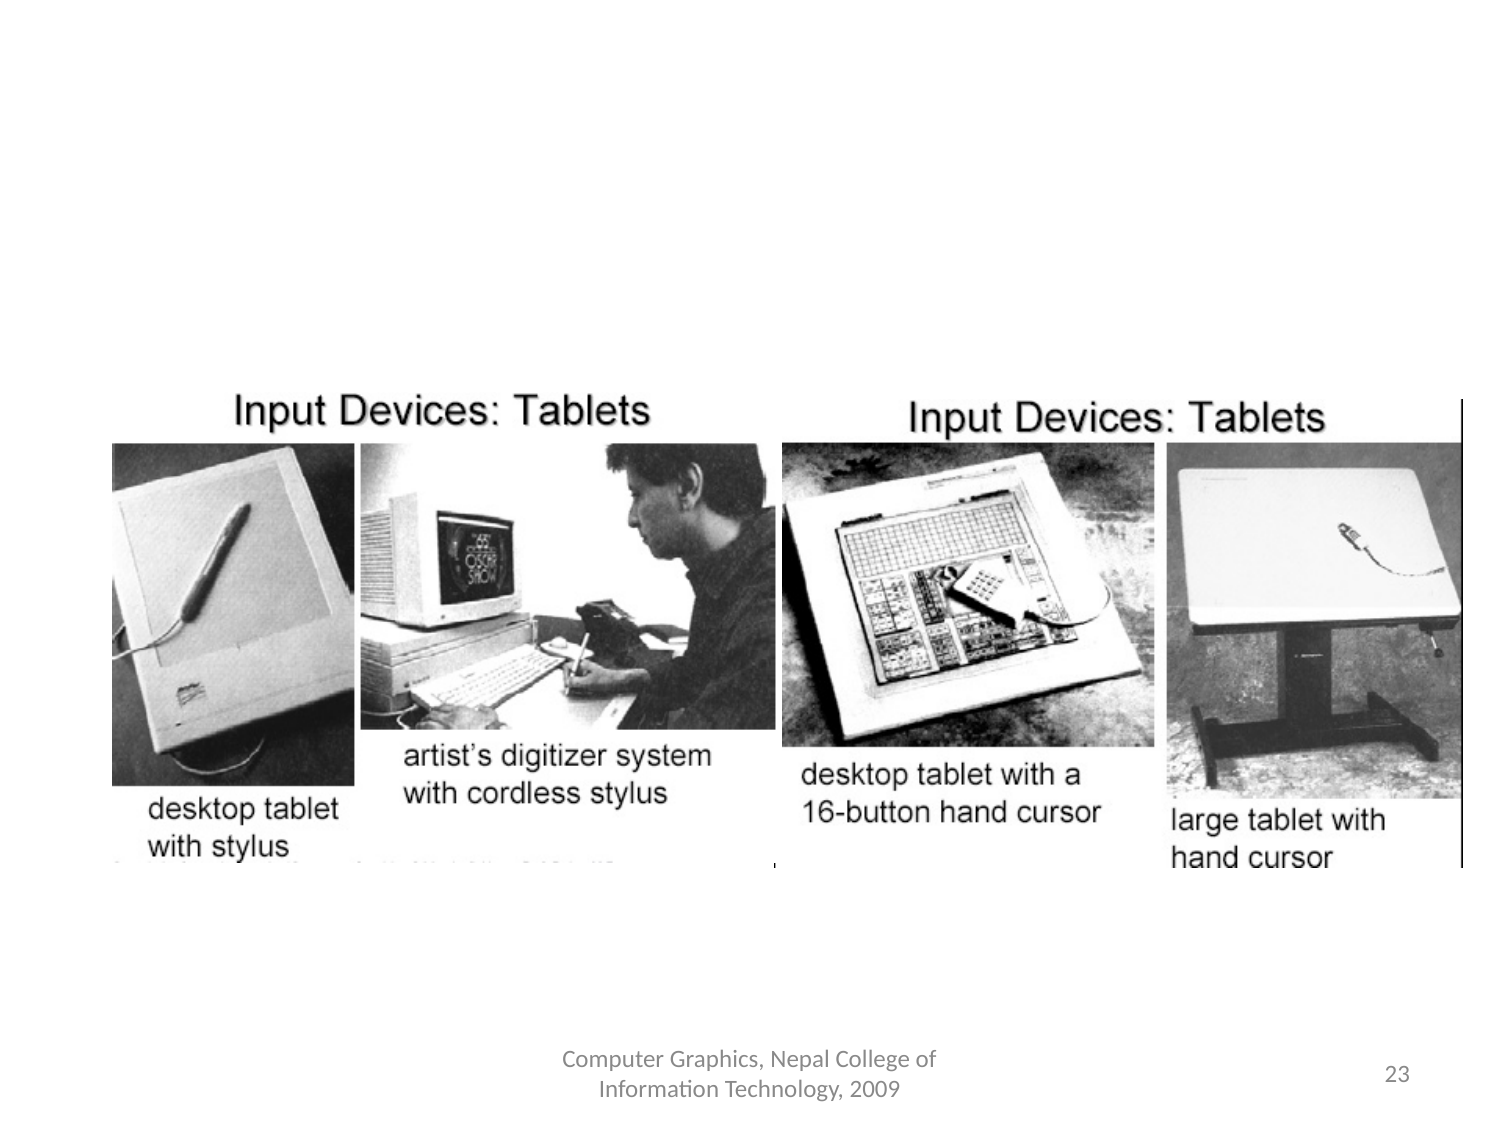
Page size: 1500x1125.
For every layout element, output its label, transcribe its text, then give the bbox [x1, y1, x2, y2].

text_box Computer Graphics, Nepal College of Information Technology, 2009 [512, 1042, 988, 1103]
text_box ‹#› [1074, 1042, 1425, 1103]
picture [112, 391, 1463, 868]
